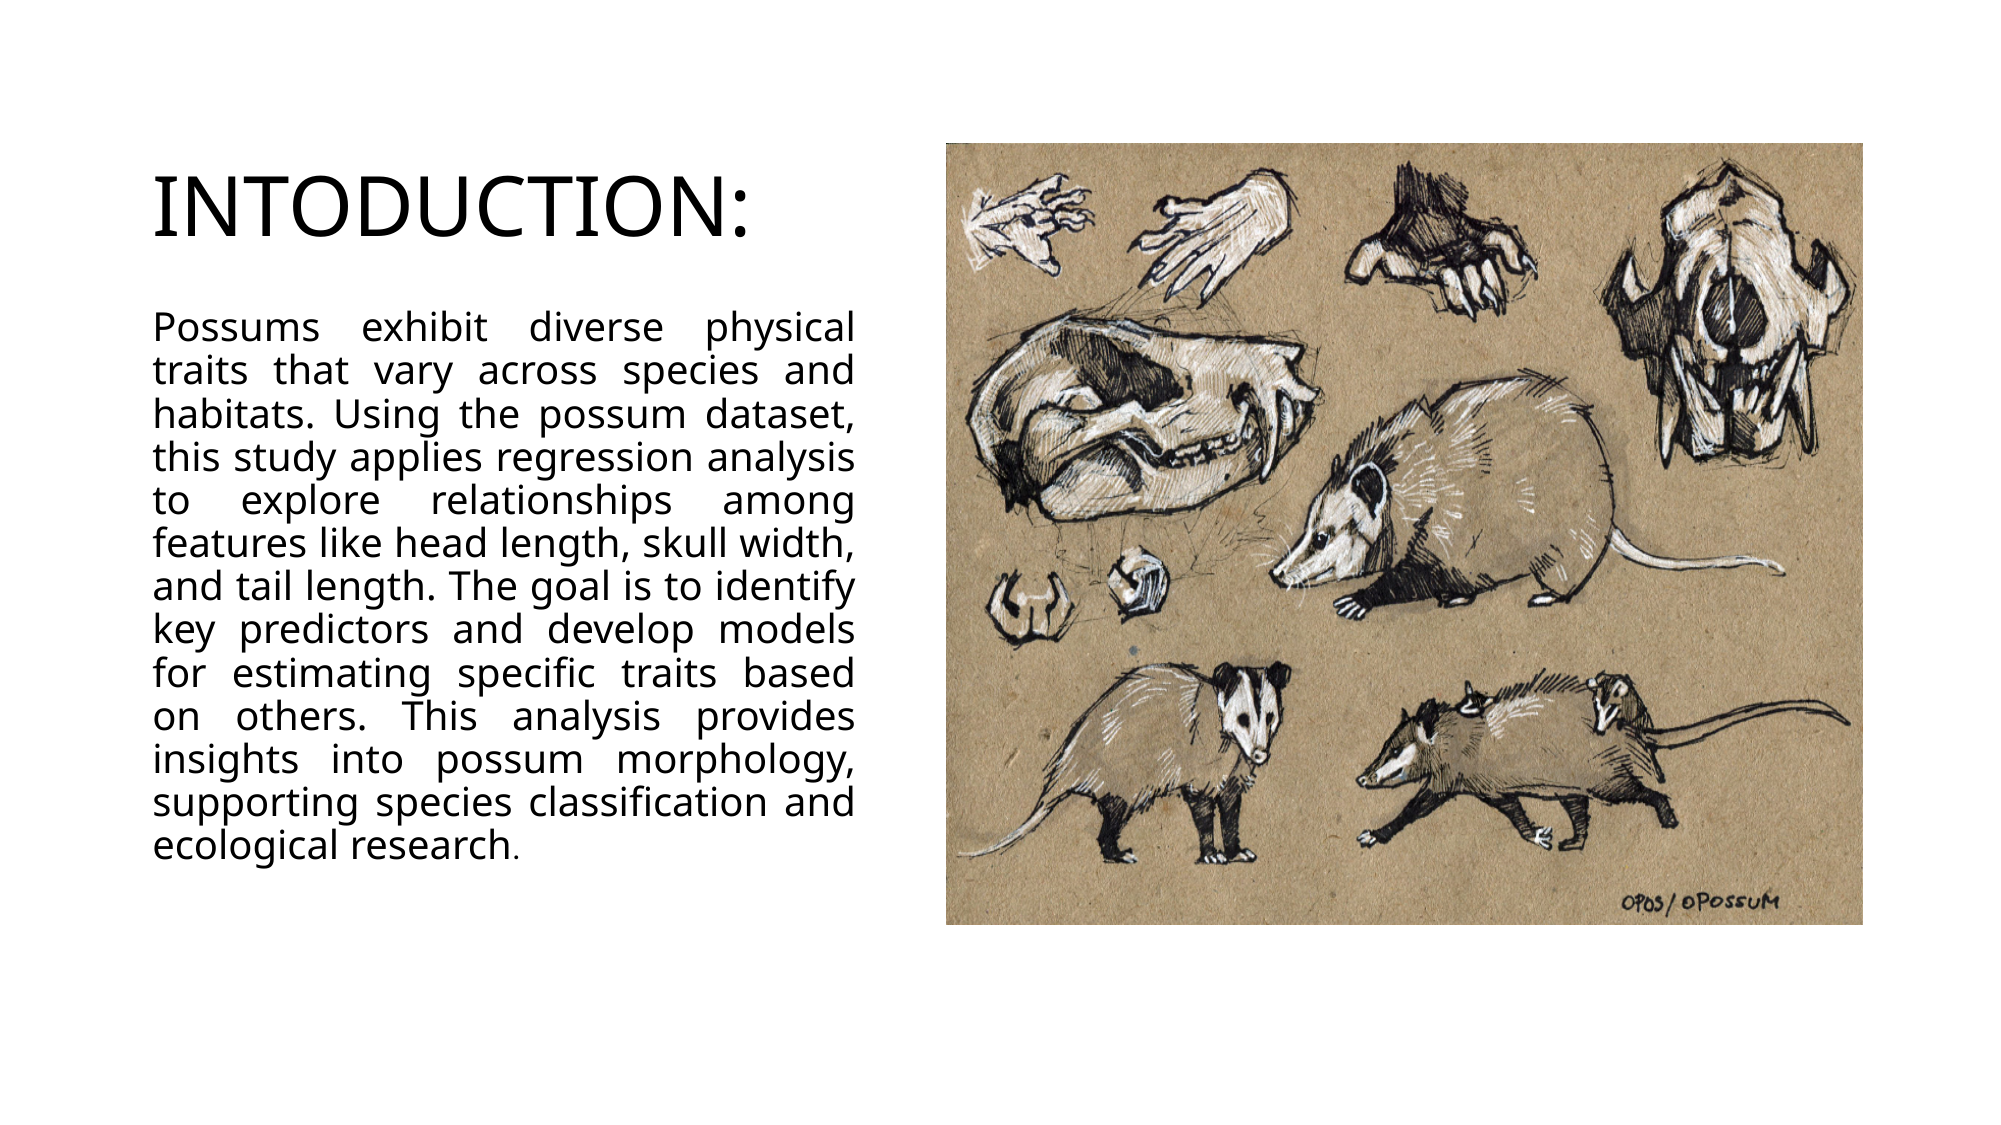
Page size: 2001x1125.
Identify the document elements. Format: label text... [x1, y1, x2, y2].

title INTODUCTION: [137, 0, 783, 263]
list Possums exhibit diverse physical traits that vary across species and habitats. Using the possum dataset, this study applies regression analysis to explore relationships among features like head length, skull width, and tail length. The goal is to identify key predictors and develop models for estimating specific traits based on others. This analysis provides insights into possum morphology, supporting species classification and ecological research. [137, 299, 872, 925]
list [946, 143, 1863, 925]
